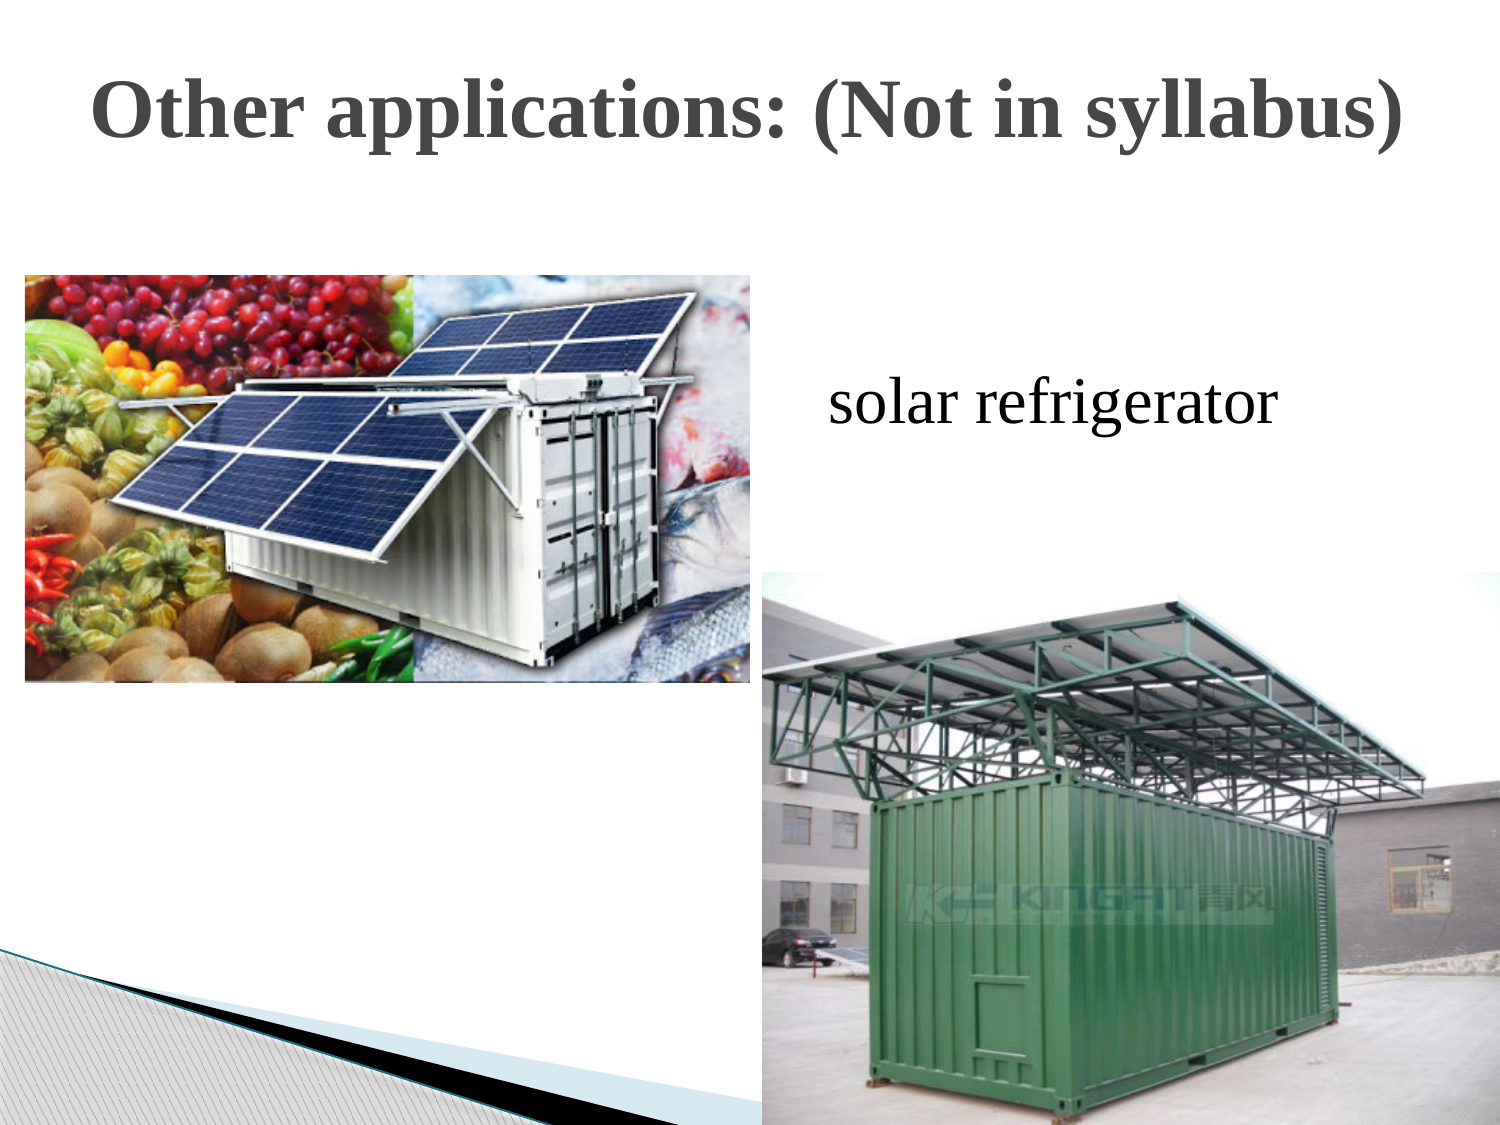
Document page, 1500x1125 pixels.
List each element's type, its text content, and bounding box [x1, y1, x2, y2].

text_box solar refrigerator [814, 349, 1296, 445]
title Other applications: (Not in syllabus) [75, 45, 1425, 163]
picture [762, 572, 1500, 1125]
picture [24, 274, 751, 684]
